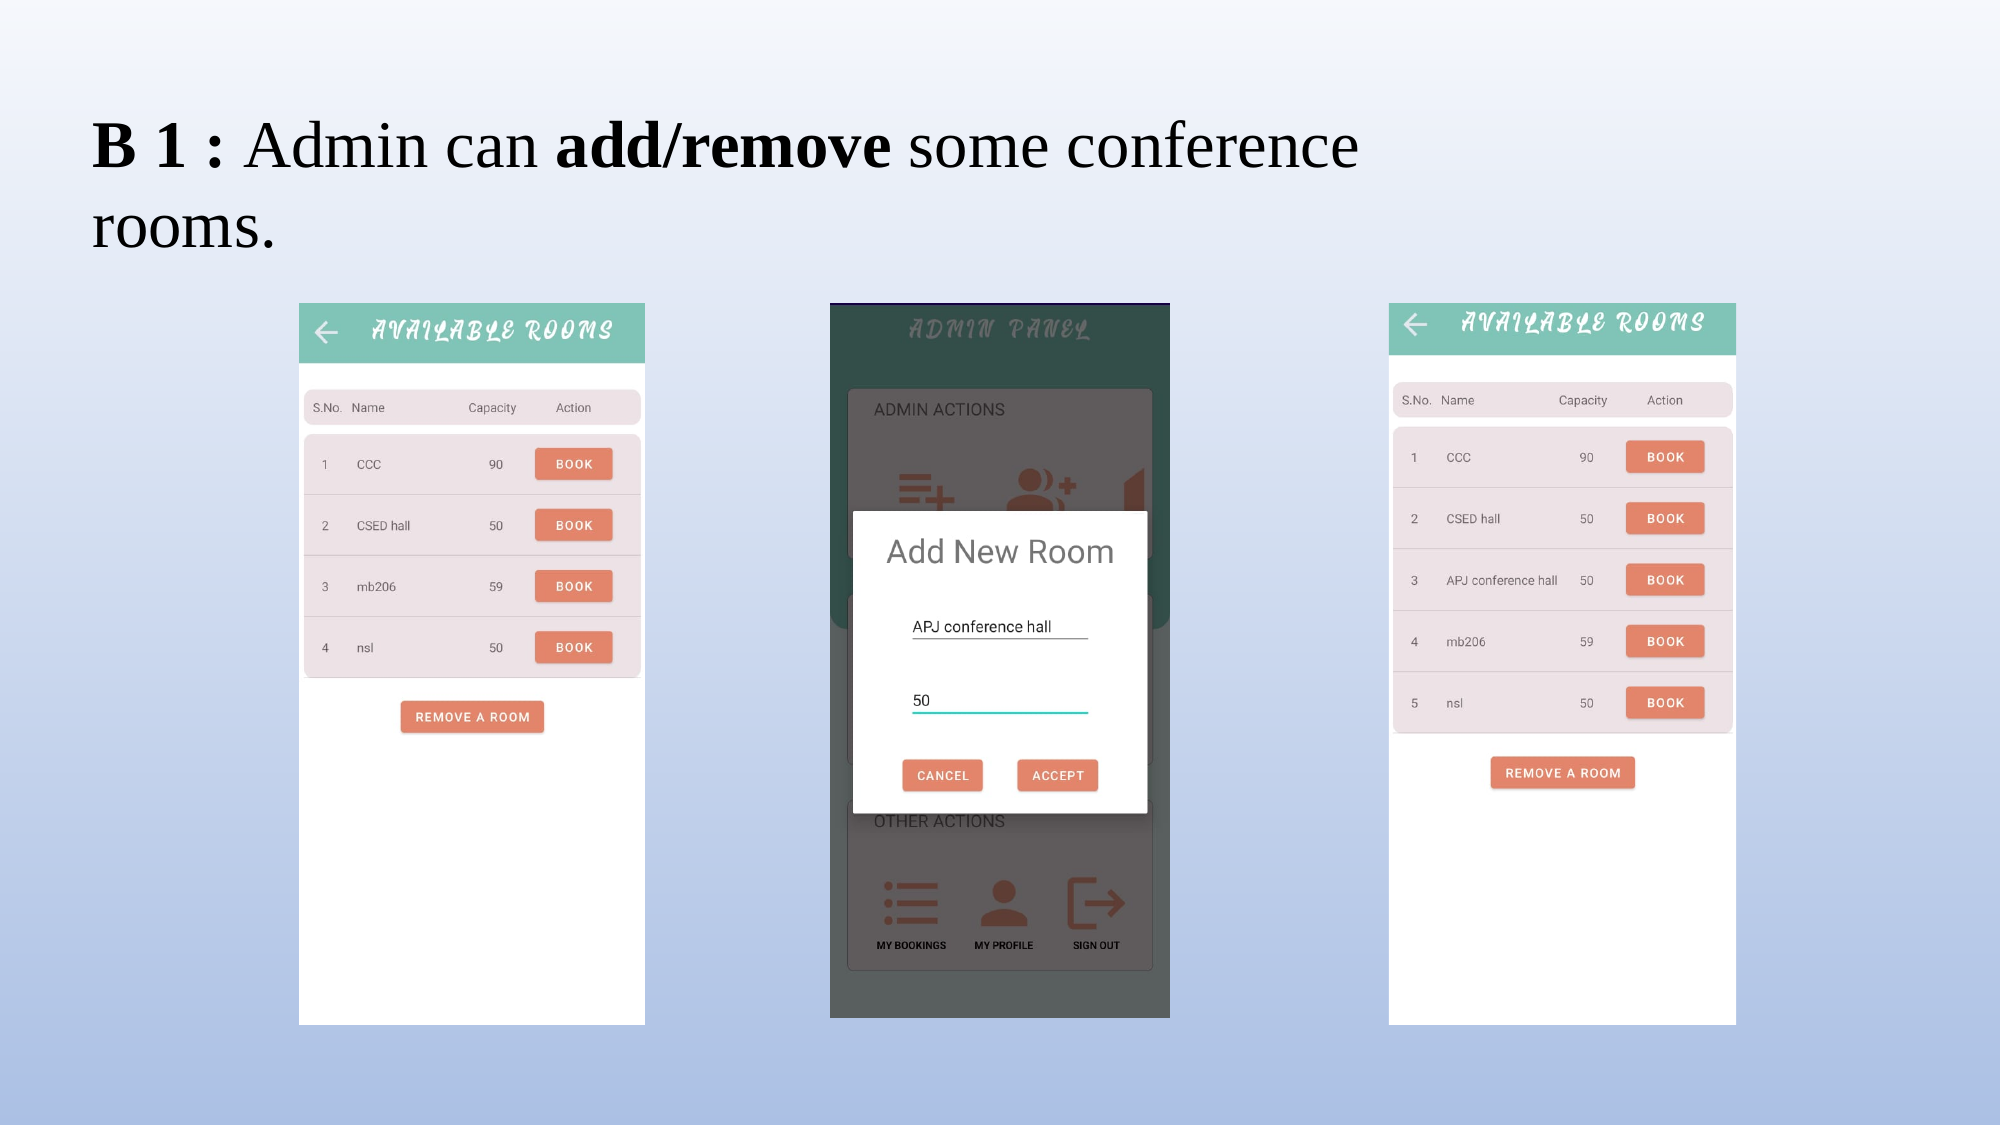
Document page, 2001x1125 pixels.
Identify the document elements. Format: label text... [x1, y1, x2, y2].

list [829, 303, 1170, 1018]
picture [299, 303, 645, 1025]
picture [1388, 303, 1737, 1025]
text_box B 1 : Admin can add/remove some conference rooms. [78, 93, 1565, 268]
